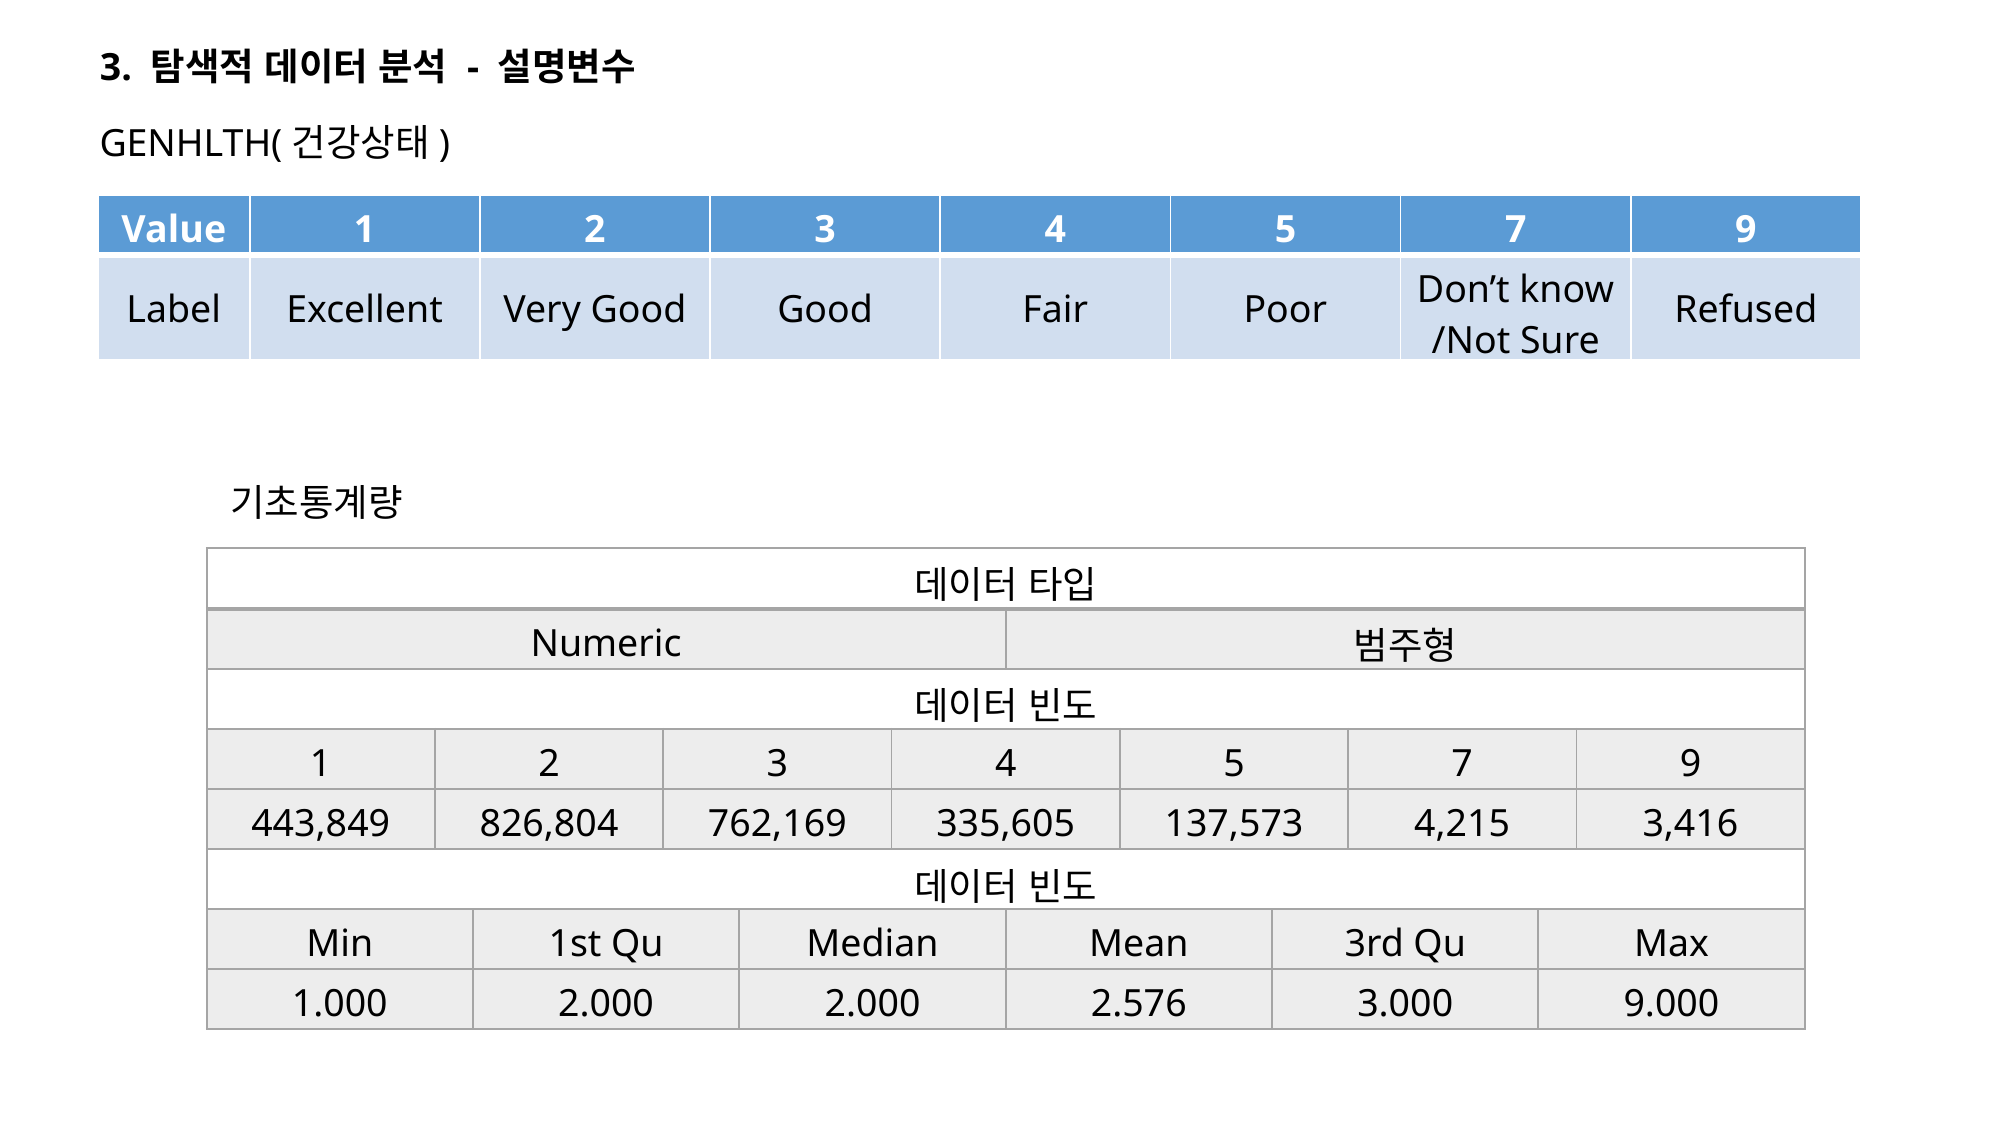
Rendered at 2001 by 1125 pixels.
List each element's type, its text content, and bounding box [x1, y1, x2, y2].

table_header 데이터 타입 [208, 549, 1804, 607]
table_cell Poor [1171, 258, 1400, 359]
table_cell Label [99, 258, 249, 359]
table_cell 443,849 [208, 790, 434, 848]
table_cell 4,215 [1349, 790, 1576, 848]
table_header 5 [1171, 196, 1400, 252]
table_cell 3rd Qu [1273, 910, 1537, 968]
table_header 1 [251, 196, 479, 252]
table_cell 7 [1349, 730, 1576, 788]
table_cell Min [208, 910, 472, 968]
table_header 7 [1401, 196, 1630, 252]
table_cell 137,573 [1121, 790, 1347, 848]
table_cell 9.000 [1539, 970, 1804, 1028]
table_cell 데이터 빈도 [208, 670, 1804, 728]
table_cell 826,804 [436, 790, 662, 848]
table_header 9 [1632, 196, 1860, 252]
table_header 3 [711, 196, 939, 252]
table_cell 9 [1577, 730, 1804, 788]
text_box GENHLTH(건강상태) [84, 112, 1875, 172]
table_cell 4 [892, 730, 1119, 788]
table_cell 3,416 [1577, 790, 1804, 848]
table_cell Mean [1007, 910, 1271, 968]
table_cell Max [1539, 910, 1804, 968]
table_cell 335,605 [892, 790, 1119, 848]
text_box 기초통계량 [215, 471, 418, 532]
table_cell 1 [208, 730, 434, 788]
table_cell Very Good [481, 258, 709, 359]
table_cell 762,169 [664, 790, 891, 848]
text_box 3. 탐색적 데이터 분석 - 설명변수 [84, 35, 984, 96]
table_cell 2.576 [1007, 970, 1271, 1028]
table_cell 2.000 [474, 970, 738, 1028]
table_cell 데이터 빈도 [208, 850, 1804, 908]
table_cell 1.000 [208, 970, 472, 1028]
table_cell 2.000 [740, 970, 1005, 1028]
table_cell Fair [941, 258, 1170, 359]
table_cell Refused [1632, 258, 1860, 359]
table_cell Good [711, 258, 939, 359]
table_cell 3 [664, 730, 891, 788]
table_cell Median [740, 910, 1005, 968]
table_cell Don’t know /Not Sure [1401, 258, 1630, 359]
table_cell 2 [436, 730, 662, 788]
table_cell 범주형 [1007, 611, 1804, 668]
table_cell Excellent [251, 258, 479, 359]
table_header 4 [941, 196, 1170, 252]
table_cell 5 [1121, 730, 1347, 788]
table_cell 1st Qu [474, 910, 738, 968]
table_header Value [99, 196, 249, 252]
table_cell 3.000 [1273, 970, 1537, 1028]
table_cell Numeric [208, 611, 1005, 668]
table_header 2 [481, 196, 709, 252]
